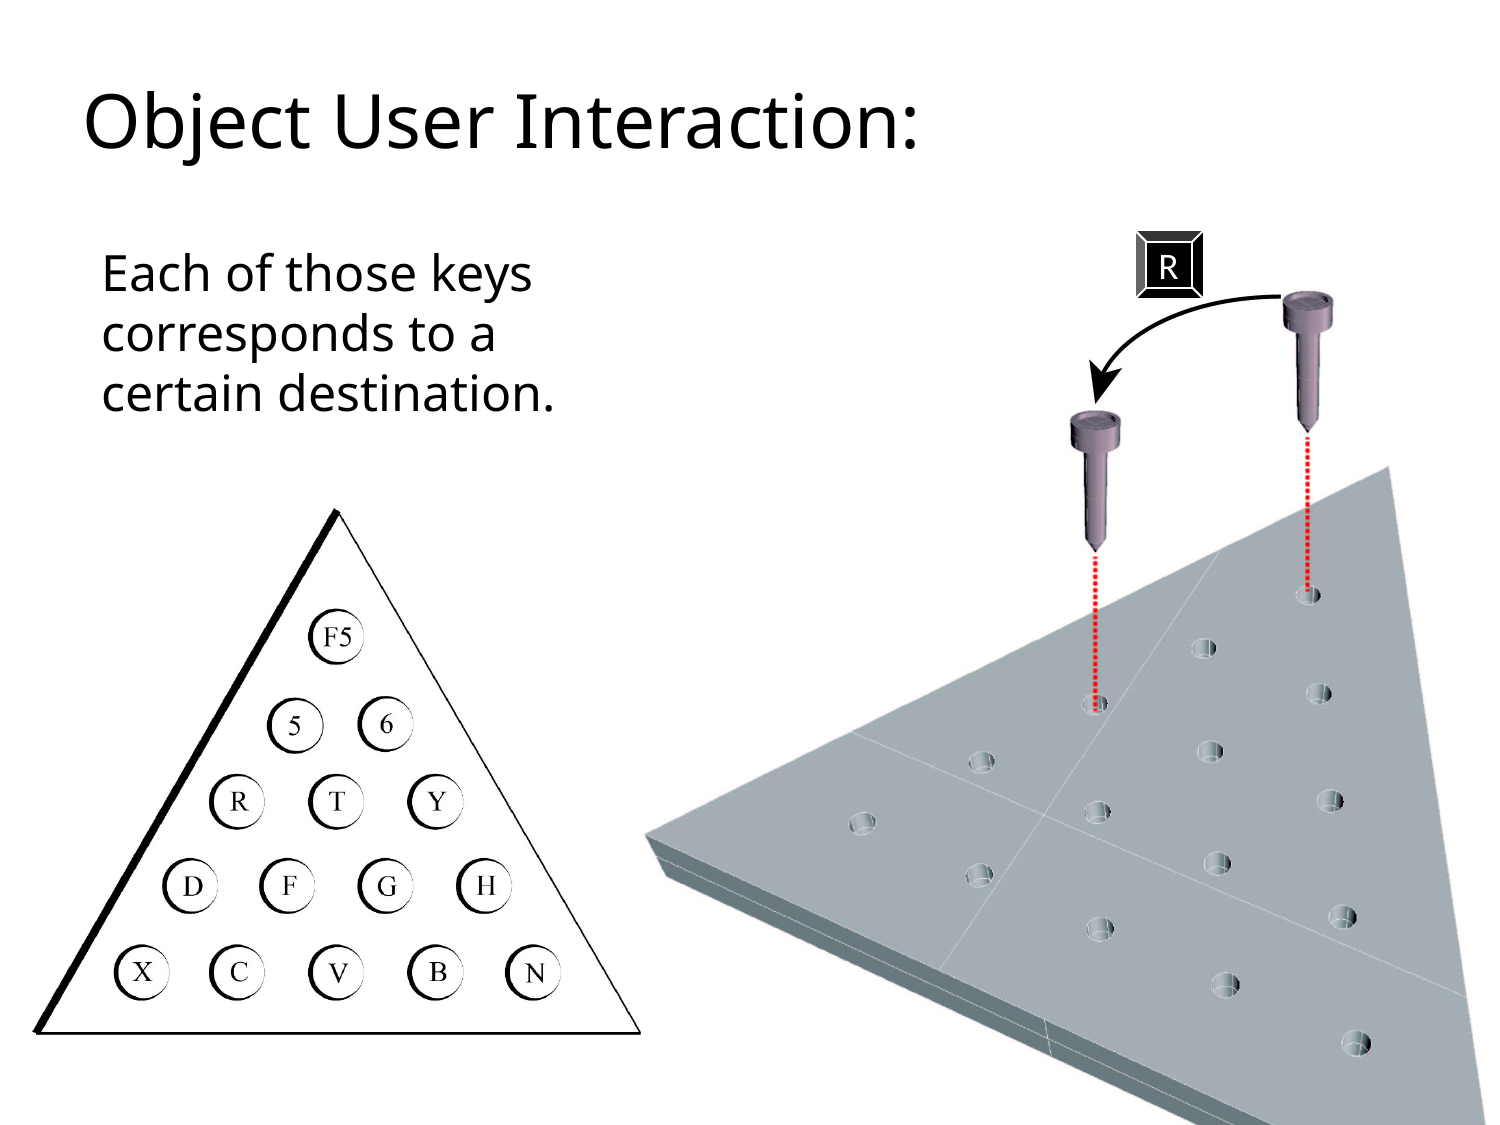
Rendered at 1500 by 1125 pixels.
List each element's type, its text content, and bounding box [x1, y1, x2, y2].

picture [32, 285, 1500, 1125]
text_box R [1143, 234, 1278, 285]
text_box Object User Interaction: [67, 65, 1388, 171]
text_box Each of those keys corresponds to a certain destination. [86, 234, 684, 430]
text_box [1133, 229, 1205, 285]
